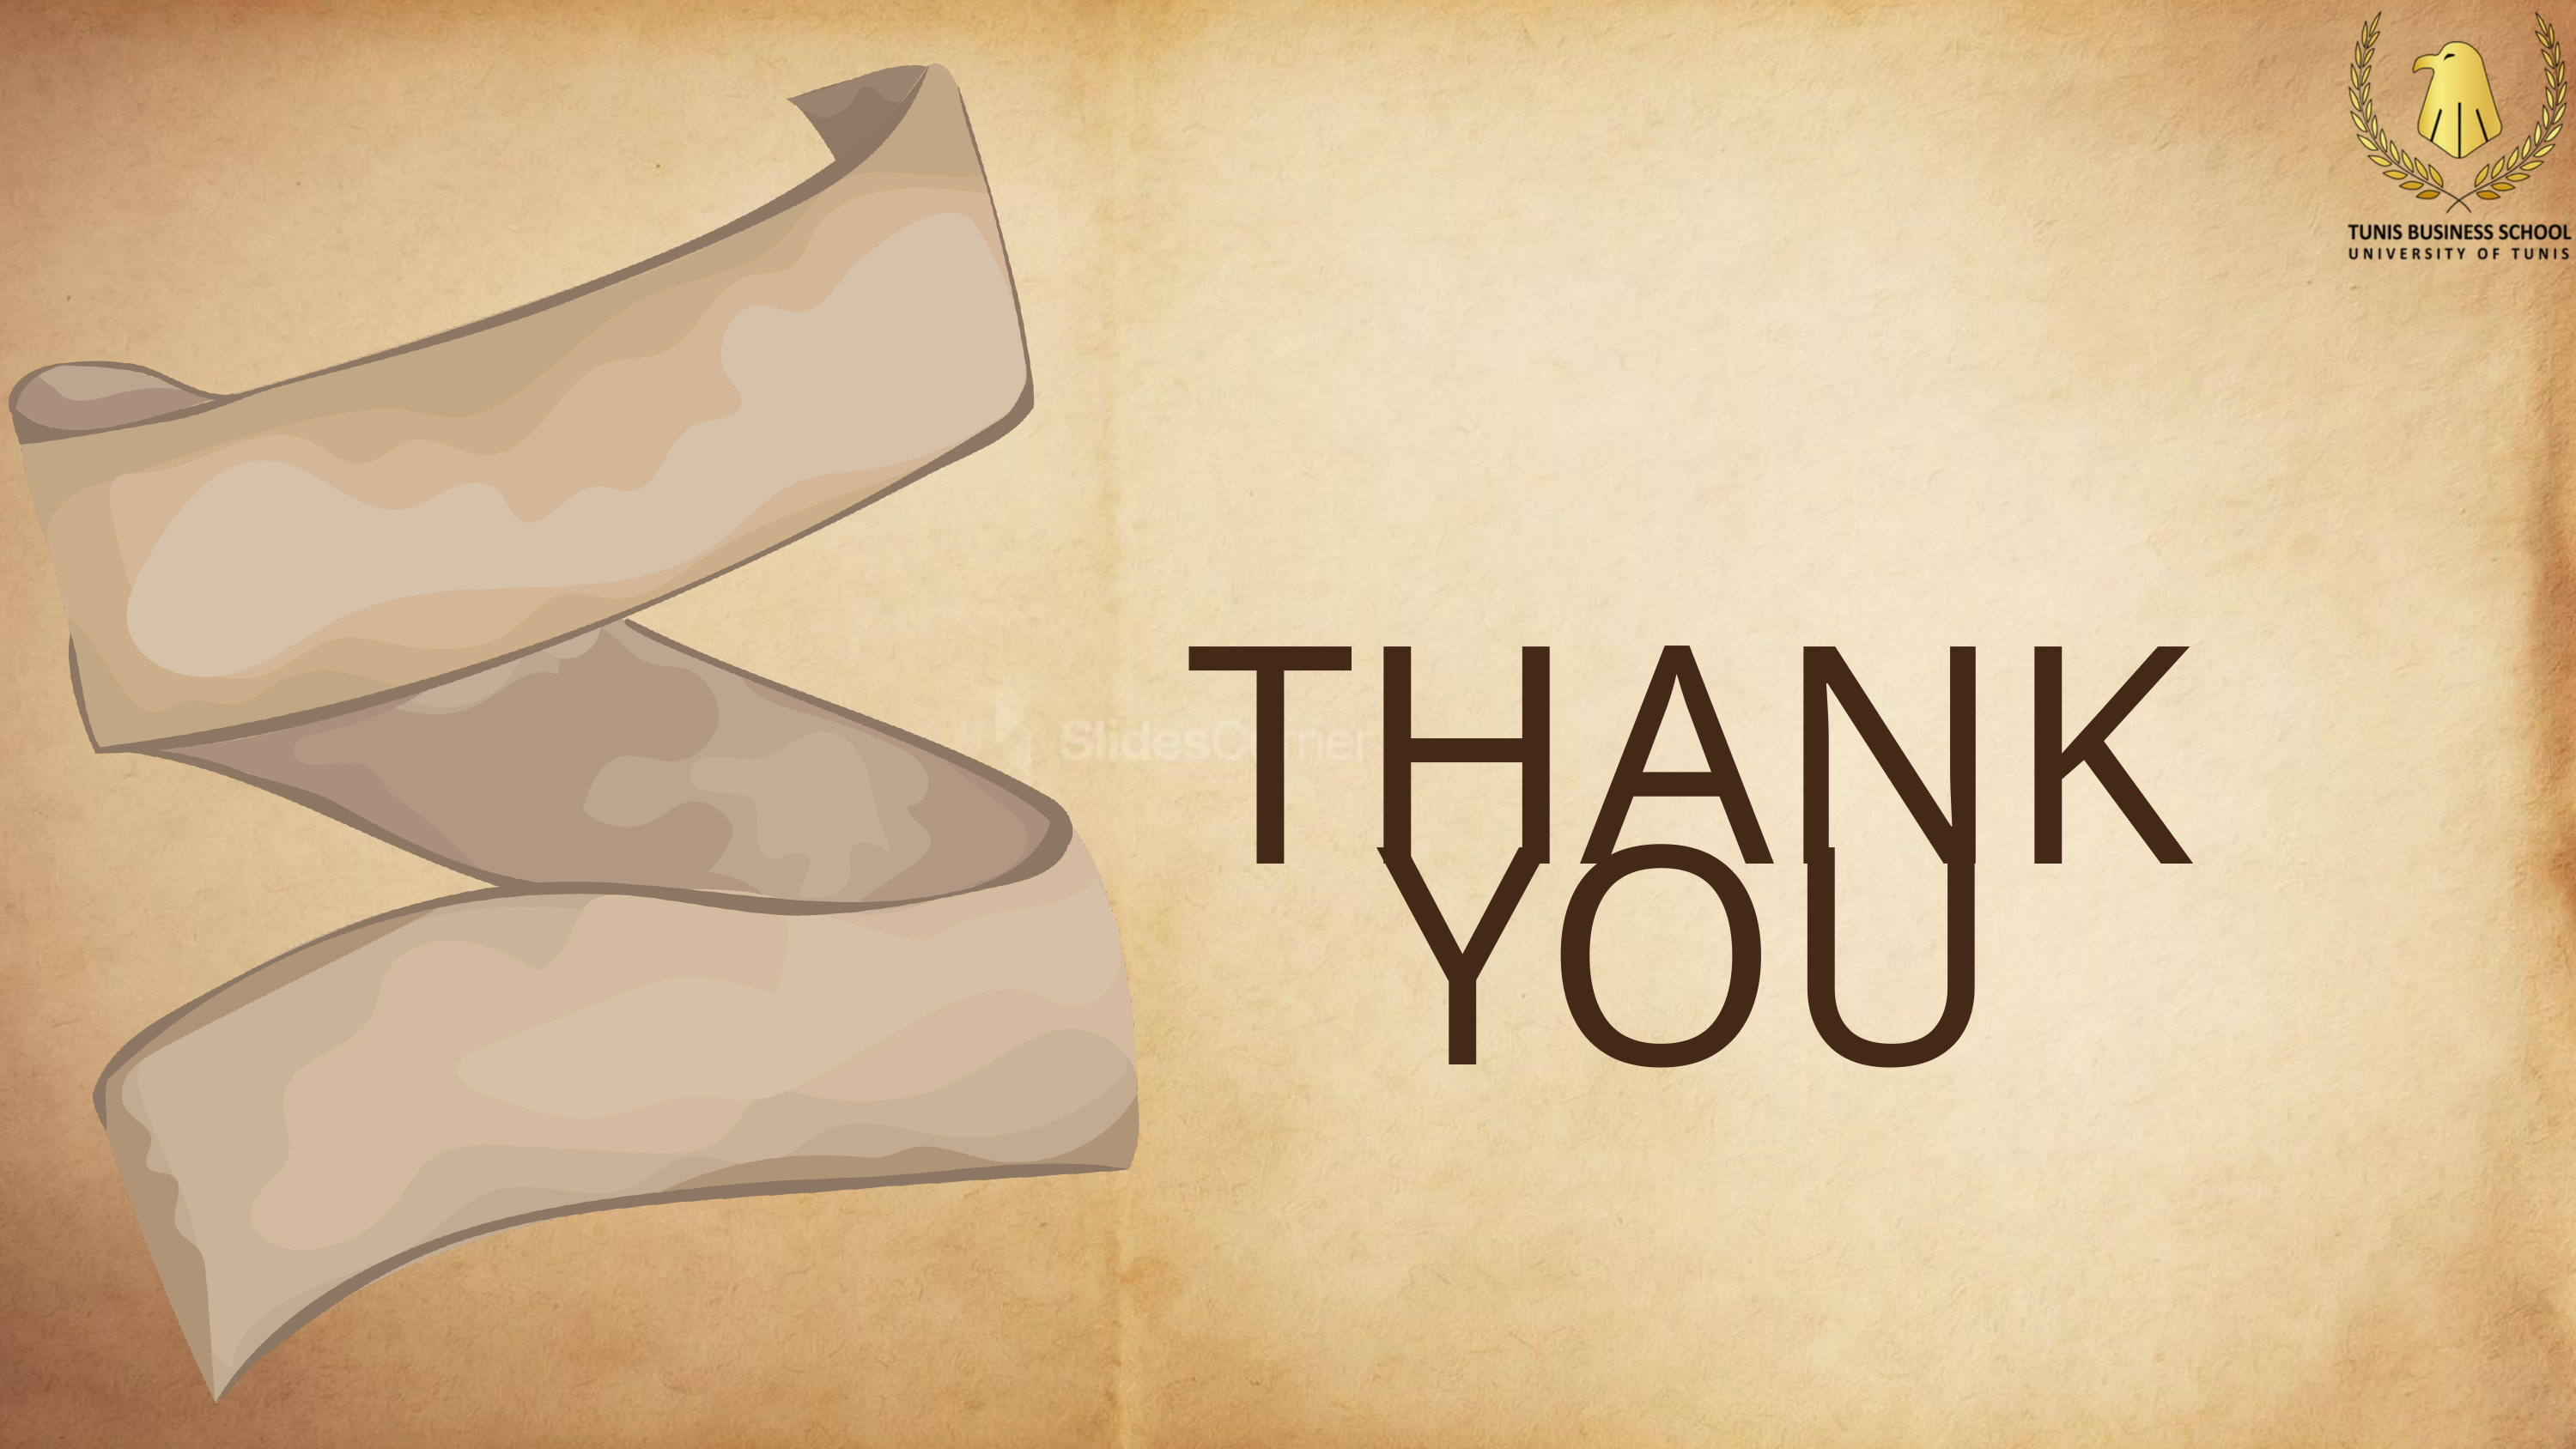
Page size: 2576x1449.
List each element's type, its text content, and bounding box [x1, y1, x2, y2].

text_box THANK YOU [893, 724, 2488, 1126]
text_box [0, 0, 2576, 1449]
text_box [2340, 5, 2576, 285]
text_box [0, 44, 1140, 1404]
